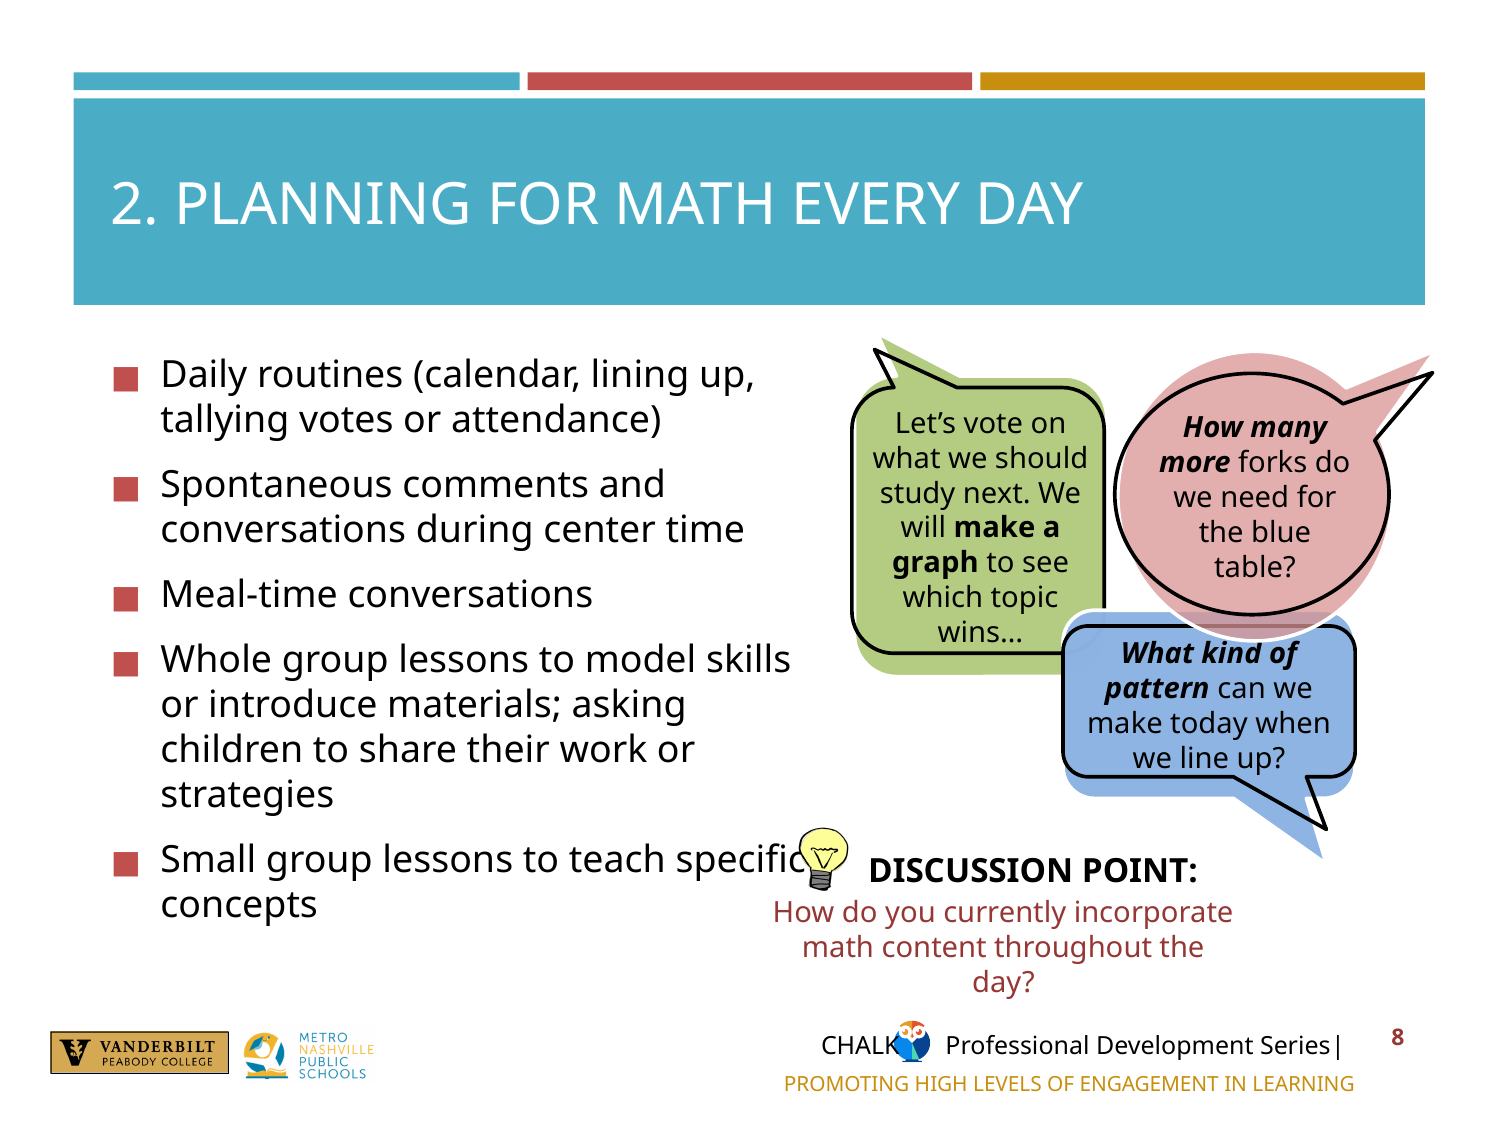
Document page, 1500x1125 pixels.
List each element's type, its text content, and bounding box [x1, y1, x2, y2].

title 2. PLANNING FOR MATH EVERY DAY [95, 112, 1406, 291]
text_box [851, 387, 1108, 660]
list Daily routines (calendar, lining up, tallying votes or attendance) Spontaneous comments and conversations during center time Meal-time conversations Whole group lessons to model skills or introduce materials; asking children to share their work or strategies Small group lessons to teach specific concepts [95, 342, 829, 980]
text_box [1062, 625, 1356, 780]
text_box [751, 823, 1256, 972]
picture [50, 1031, 229, 1074]
picture [240, 1024, 376, 1083]
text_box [1114, 373, 1393, 617]
picture [893, 1020, 931, 1063]
